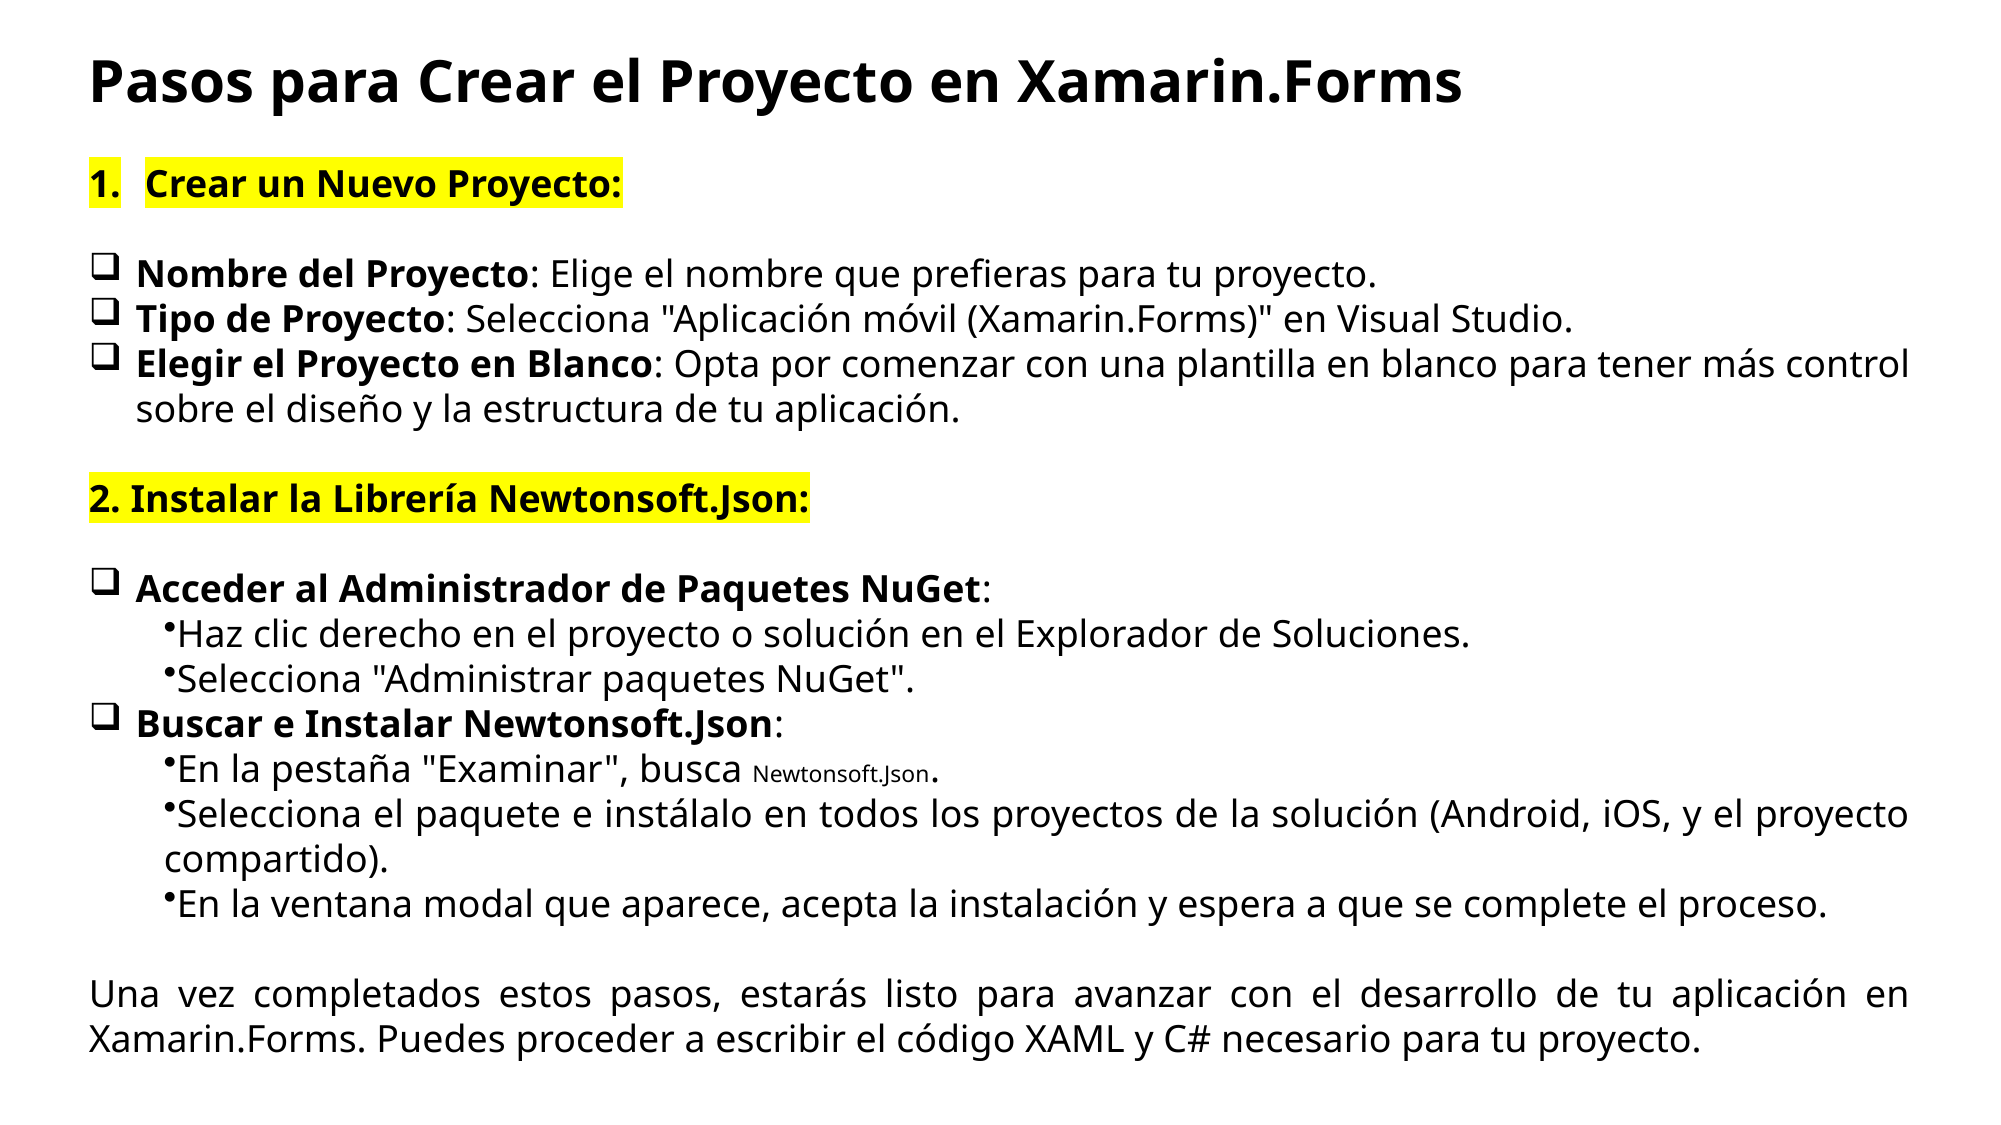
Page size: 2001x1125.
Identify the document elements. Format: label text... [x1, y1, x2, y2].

text_box Pasos para Crear el Proyecto en Xamarin.Forms Crear un Nuevo Proyecto: Nombre del Proyecto: Elige el nombre que prefieras para tu proyecto. Tipo de Proyecto: Selecciona "Aplicación móvil (Xamarin.Forms)" en Visual Studio. Elegir el Proyecto en Blanco: Opta por comenzar con una plantilla en blanco para tener más control sobre el diseño y la estructura de tu aplicación. 2. Instalar la Librería Newtonsoft.Json: Acceder al Administrador de Paquetes NuGet: Haz clic derecho en el proyecto o solución en el Explorador de Soluciones. Selecciona "Administrar paquetes NuGet". Buscar e Instalar Newtonsoft.Json: En la pestaña "Examinar", busca Newtonsoft.Json. Selecciona el paquete e instálalo en todos los proyectos de la solución (Android, iOS, y el proyecto compartido). En la ventana modal que aparece, acepta la instalación y espera a que se complete el proceso. Una vez completados estos pasos, estarás listo para avanzar con el desarrollo de tu aplicación en Xamarin.Forms. Puedes proceder a escribir el código XAML y C# necesario para tu proyecto. [73, 37, 1927, 1067]
